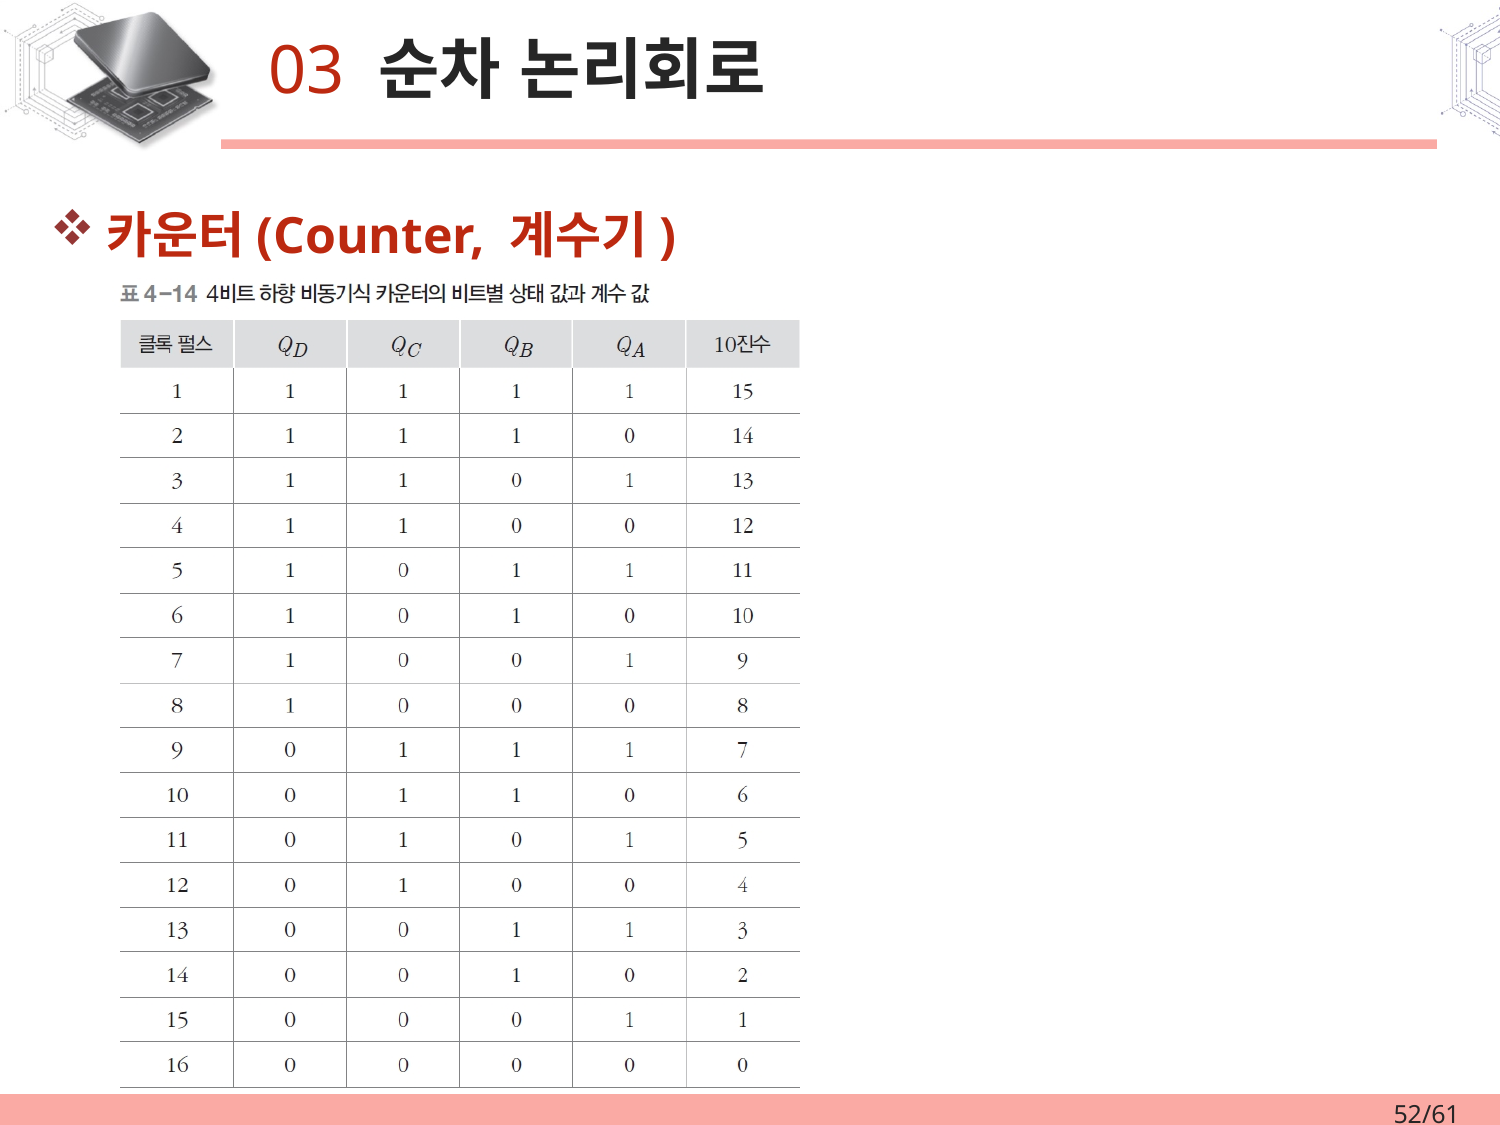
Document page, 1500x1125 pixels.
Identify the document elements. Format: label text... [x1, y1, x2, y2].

picture [111, 278, 802, 1090]
text_box 03 순차 논리회로 [253, 19, 1414, 115]
picture [0, 1, 221, 155]
list 카운터(Counter, 계수기) [35, 196, 1465, 1079]
picture [1437, 0, 1500, 154]
